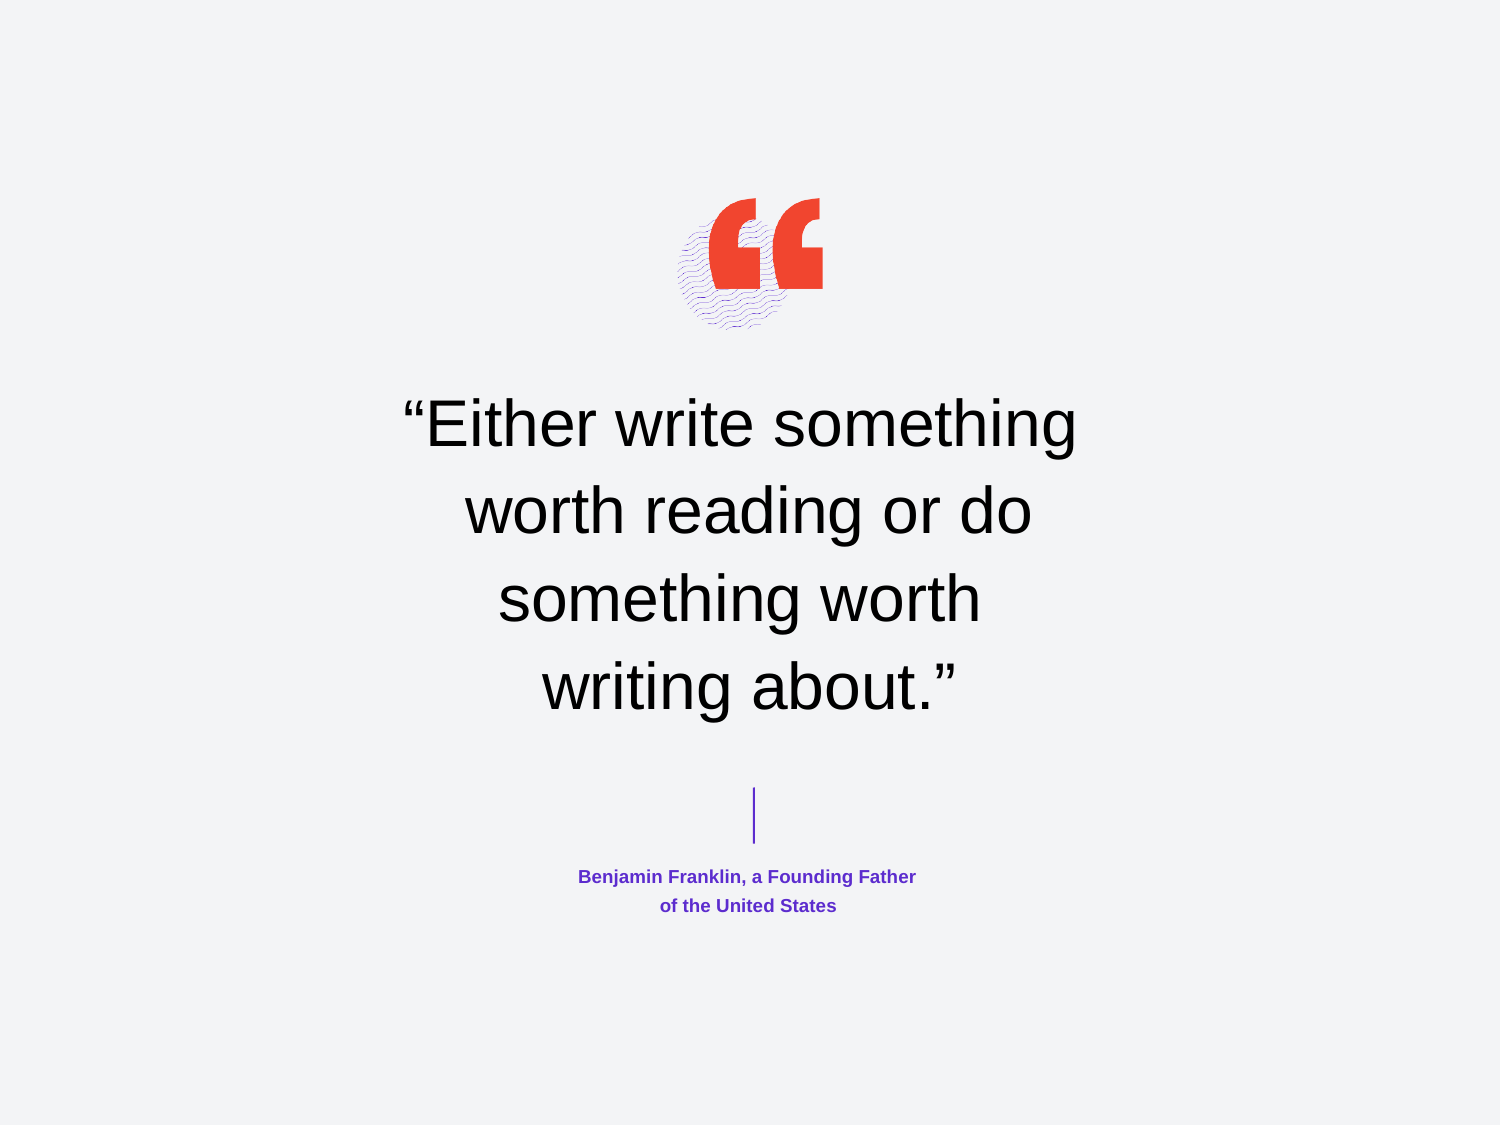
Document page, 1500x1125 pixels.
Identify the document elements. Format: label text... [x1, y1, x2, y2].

text_box Benjamin Franklin, a Founding Father of the United States [576, 857, 932, 917]
text_box [677, 198, 823, 330]
title “Either write something worth reading or do something worth writing about.” [354, 370, 1146, 725]
